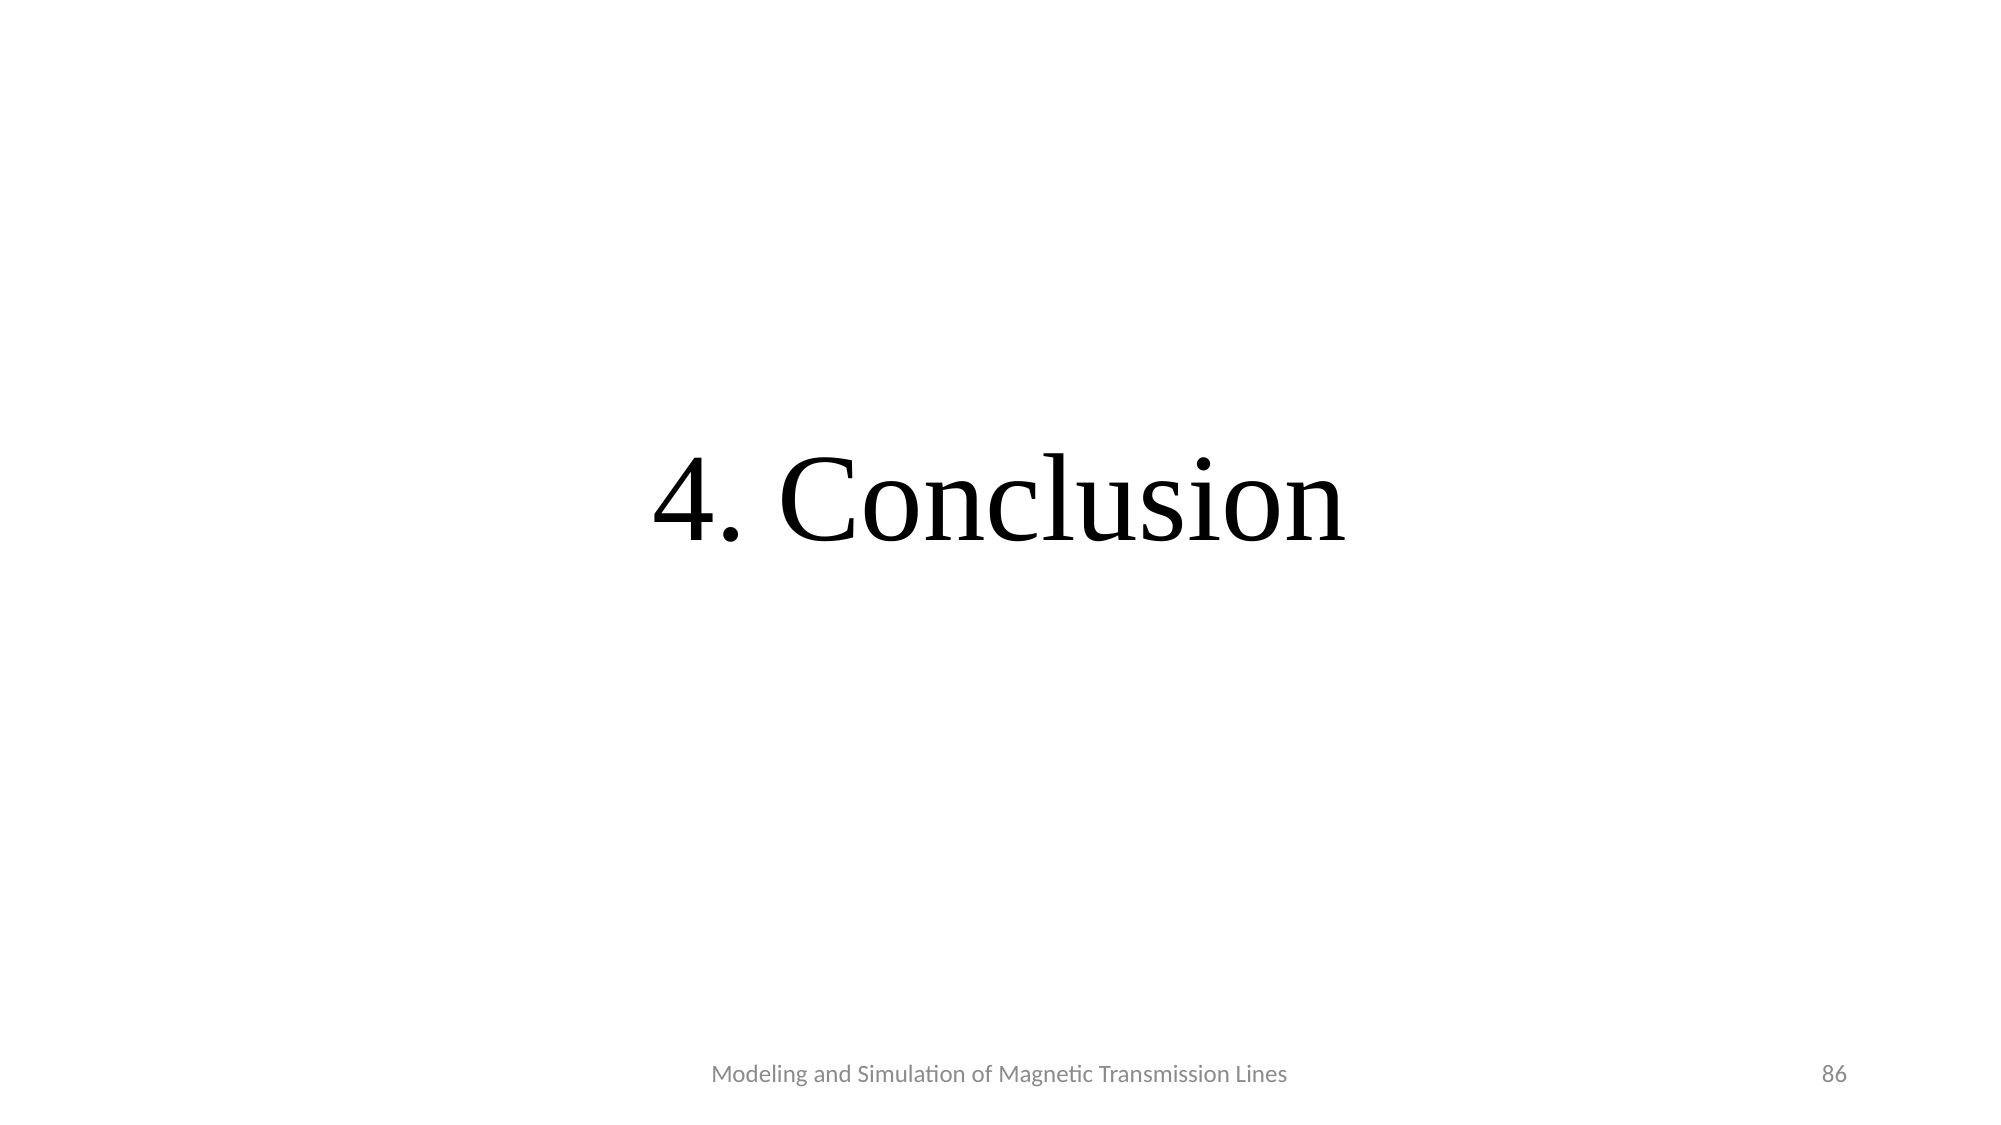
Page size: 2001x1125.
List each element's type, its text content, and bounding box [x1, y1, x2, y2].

footer Modeling and Simulation of Magnetic Transmission Lines [662, 1042, 1338, 1103]
title 4. Conclusion [137, 400, 1863, 575]
slide_number 86 [1412, 1042, 1863, 1103]
